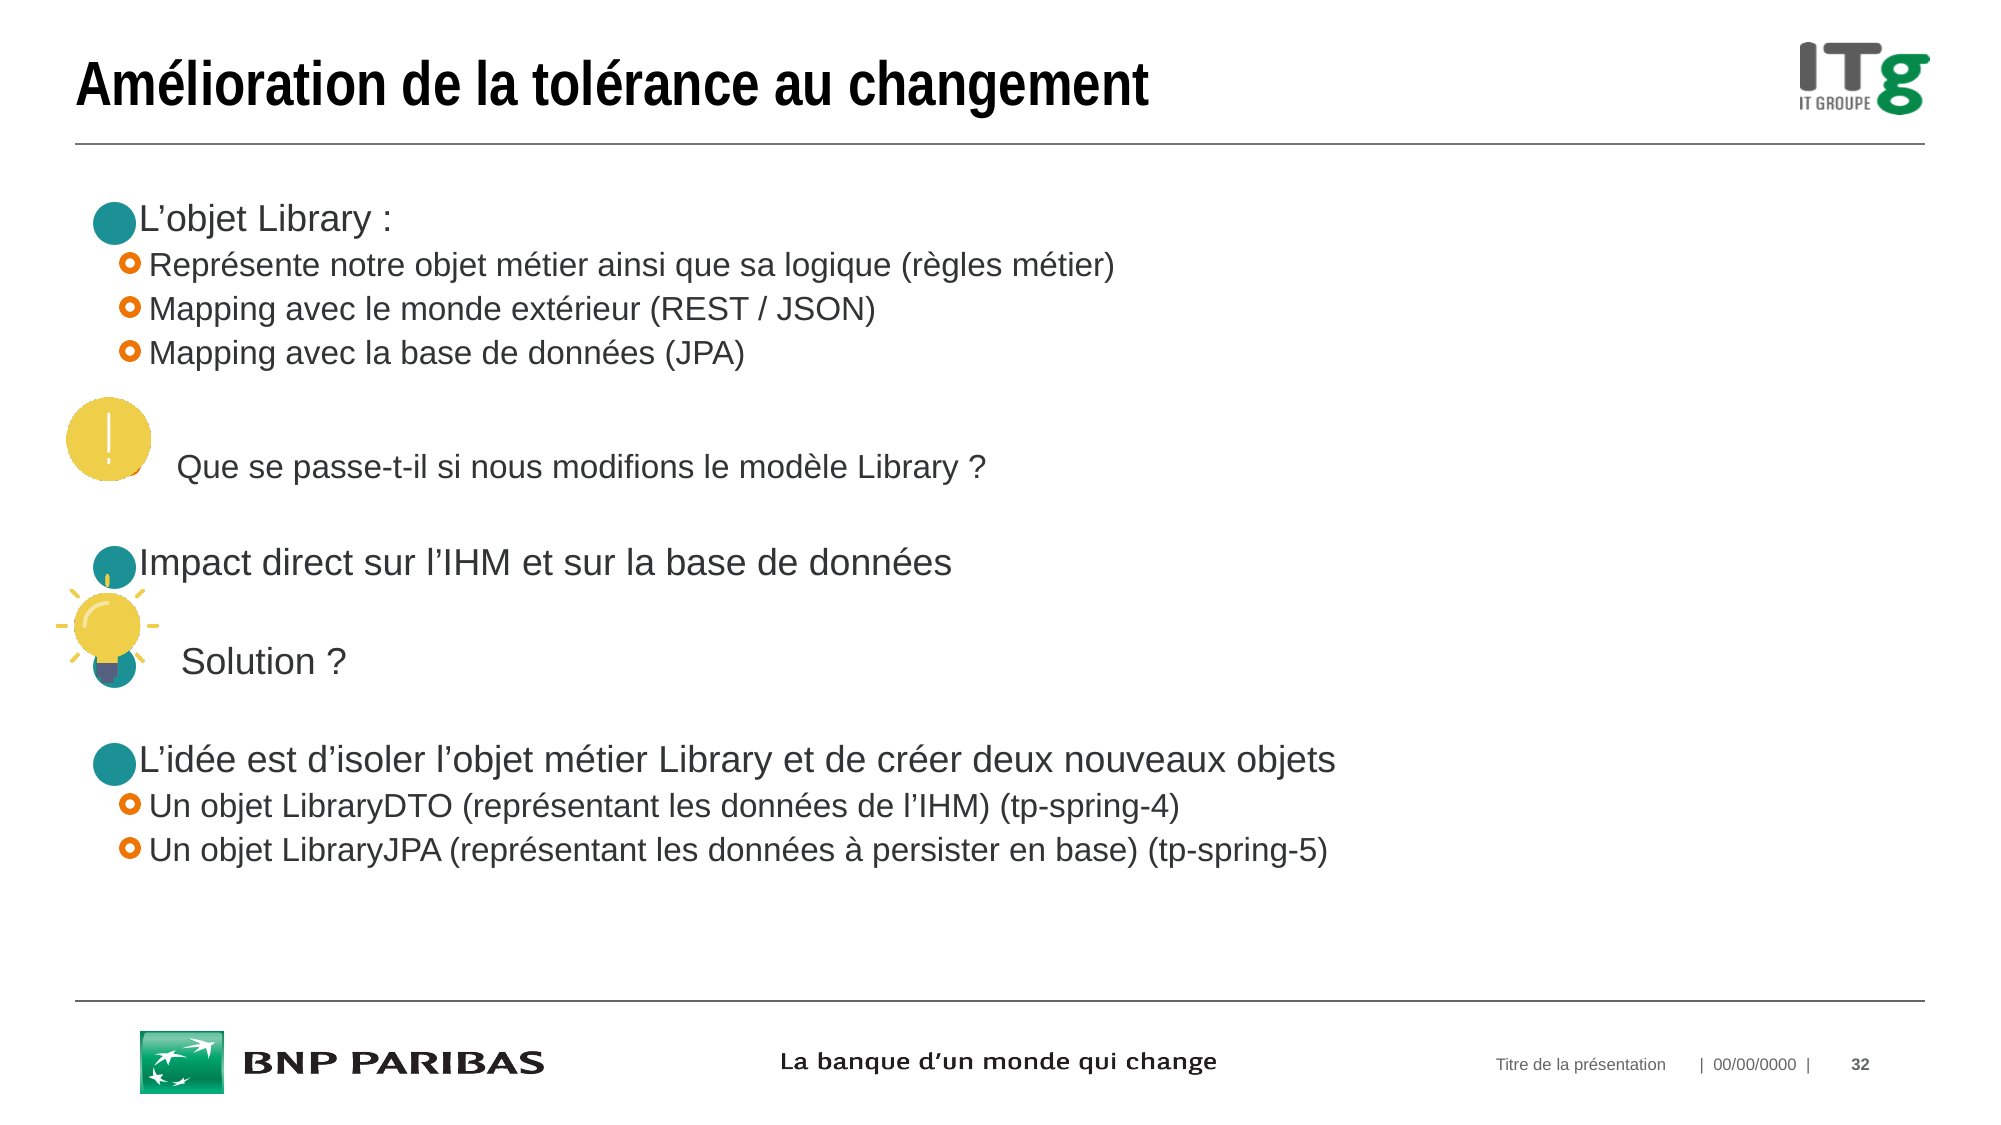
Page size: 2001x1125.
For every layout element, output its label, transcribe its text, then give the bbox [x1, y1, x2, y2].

picture [1926, 42, 1930, 115]
picture [119, 252, 141, 274]
picture [119, 793, 141, 815]
list L’objet Library : Représente notre objet métier ainsi que sa logique (règles métier) Mapping avec le monde extérieur (REST / JSON) Mapping avec la base de données (JPA) Que se passe-t-il si nous modifions le modèle Library ? Impact direct sur l’IHM et sur la base de données Solution ? L’idée est d’isoler l’objet métier Library et de créer deux nouveaux objets Un objet LibraryDTO (représentant les données de l’IHM) (tp-spring-4) Un objet LibraryJPA (représentant les données à persister en base) (tp-spring-5) [74, 186, 1926, 972]
picture [119, 837, 141, 859]
footer Titre de la présentation [1225, 1048, 1667, 1079]
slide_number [1677, 1048, 1830, 1079]
slide_number 32 [1830, 1048, 1871, 1079]
picture [52, 574, 162, 683]
picture [140, 1031, 544, 1094]
title Amélioration de la tolérance au changement [74, 18, 1926, 142]
picture [119, 296, 141, 318]
picture [782, 1052, 1216, 1075]
picture [66, 396, 151, 481]
picture [119, 340, 141, 362]
